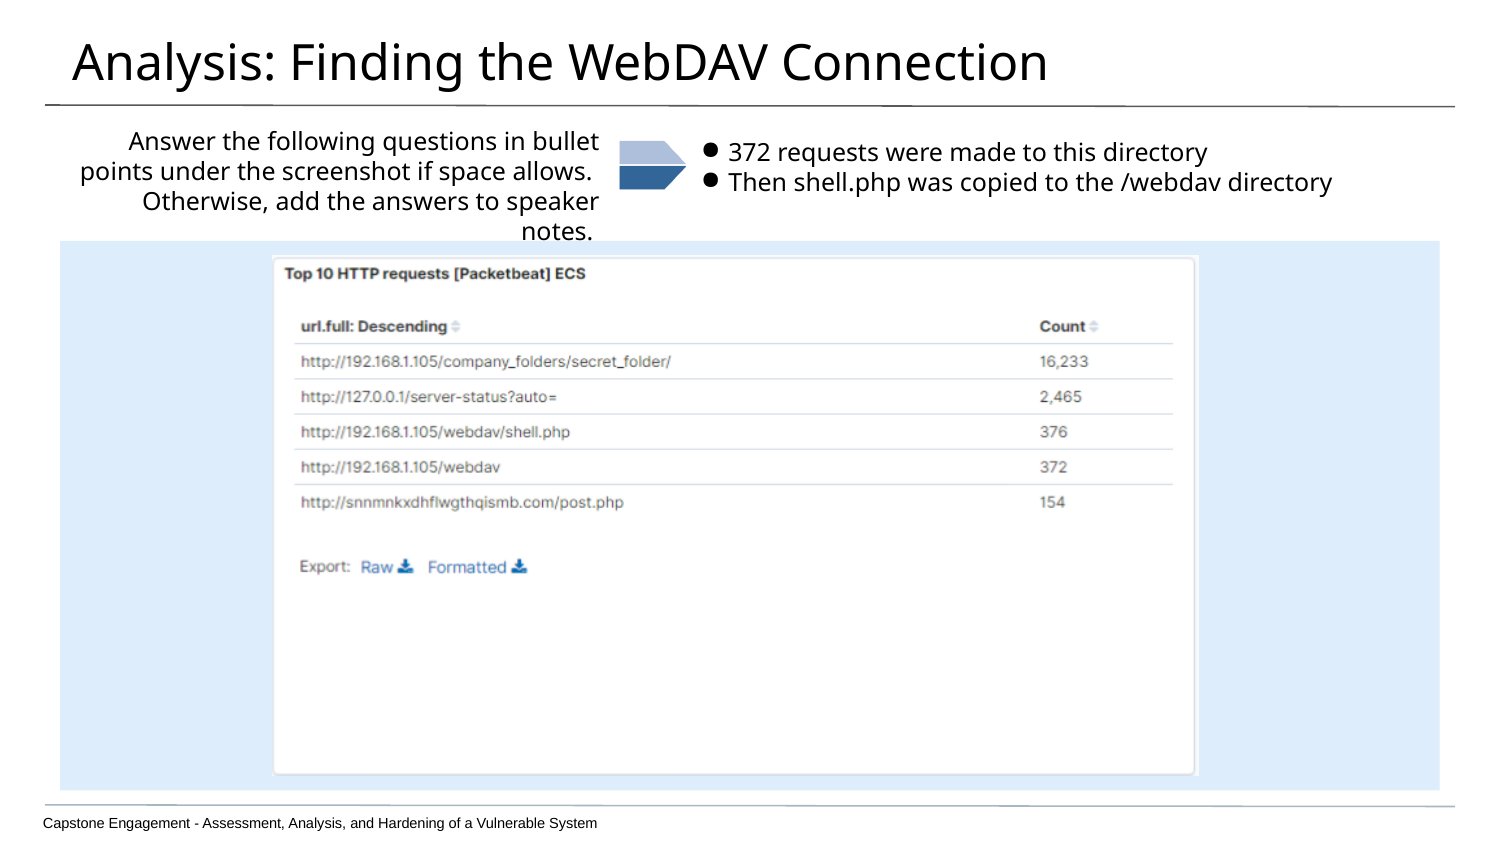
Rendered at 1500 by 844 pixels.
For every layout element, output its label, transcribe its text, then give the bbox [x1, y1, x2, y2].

picture [616, 136, 687, 192]
title Analysis: Finding the WebDAV Connection [0, 0, 1500, 88]
picture [271, 255, 1199, 776]
text_box [Insert Here] Add a screenshot of Kibana logs depicting the WebDAV connection. [60, 240, 1440, 791]
subtitle 372 requests were made to this directory Then shell.php was copied to the /webdav directory [600, 121, 1500, 281]
subtitle Capstone Engagement - Assessment, Analysis, and Hardening of a Vulnerable System [0, 806, 1306, 844]
subtitle Answer the following questions in bullet points under the screenshot if space allows. Otherwise, add the answers to speaker notes. [0, 110, 675, 320]
